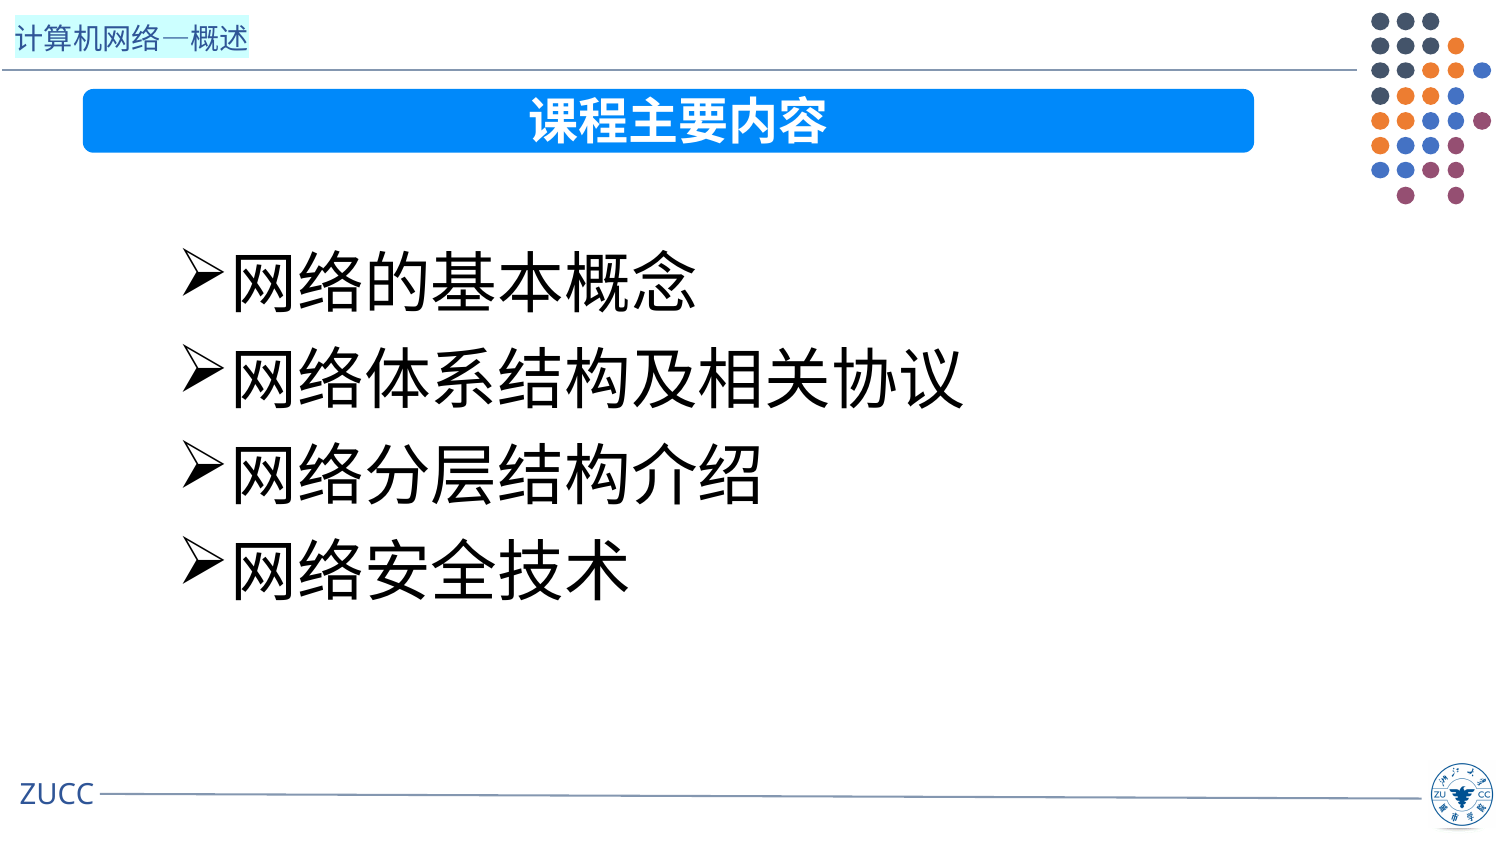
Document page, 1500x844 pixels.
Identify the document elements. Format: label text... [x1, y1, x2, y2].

picture [1415, 750, 1500, 837]
text_box 网络的基本概念 网络体系结构及相关协议 网络分层结构介绍 网络安全技术 [162, 217, 1200, 617]
text_box [876, 88, 1255, 153]
text_box 课程主要内容 [481, 82, 876, 157]
text_box [82, 88, 481, 153]
